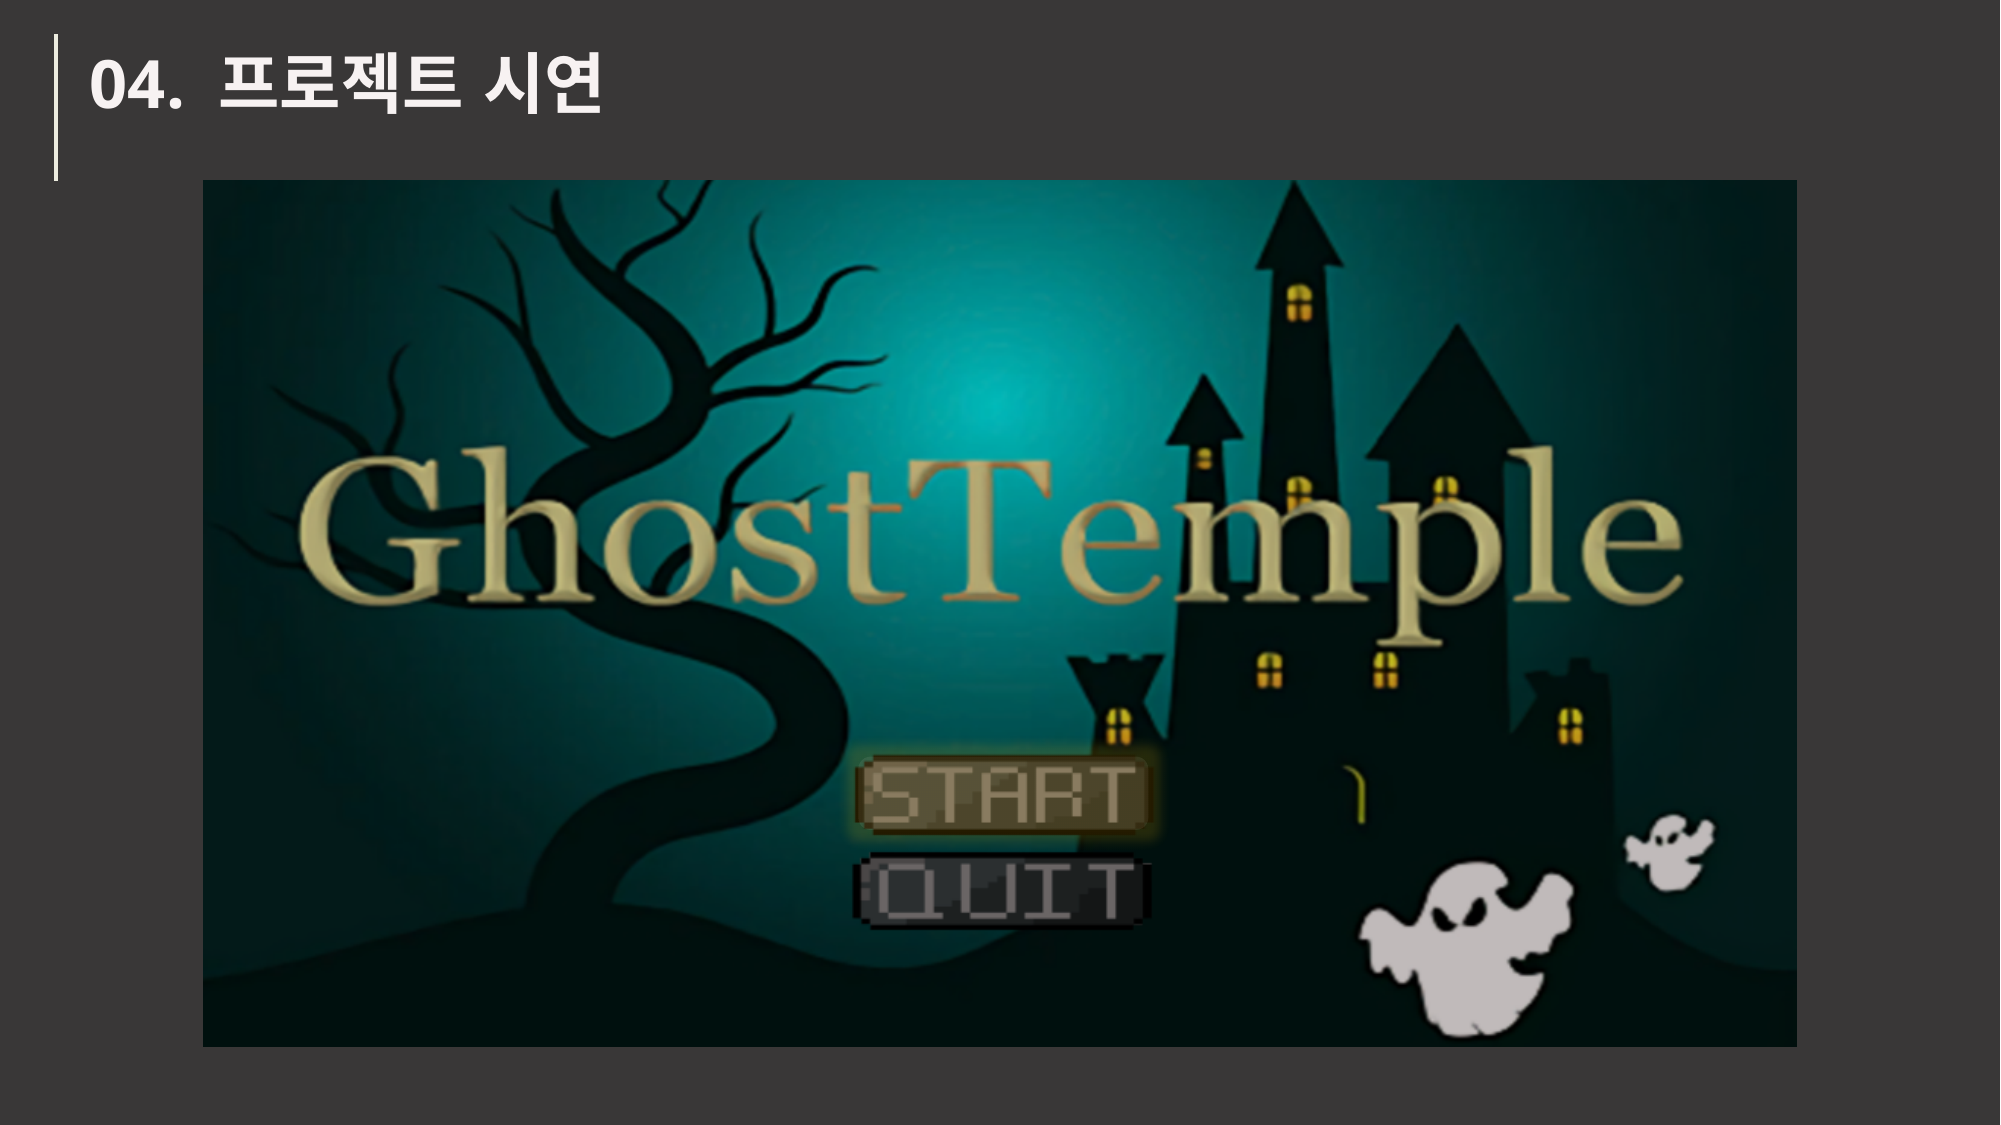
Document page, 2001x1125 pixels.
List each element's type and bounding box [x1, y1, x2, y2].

text_box [55, 34, 1312, 181]
picture [203, 180, 1797, 1047]
